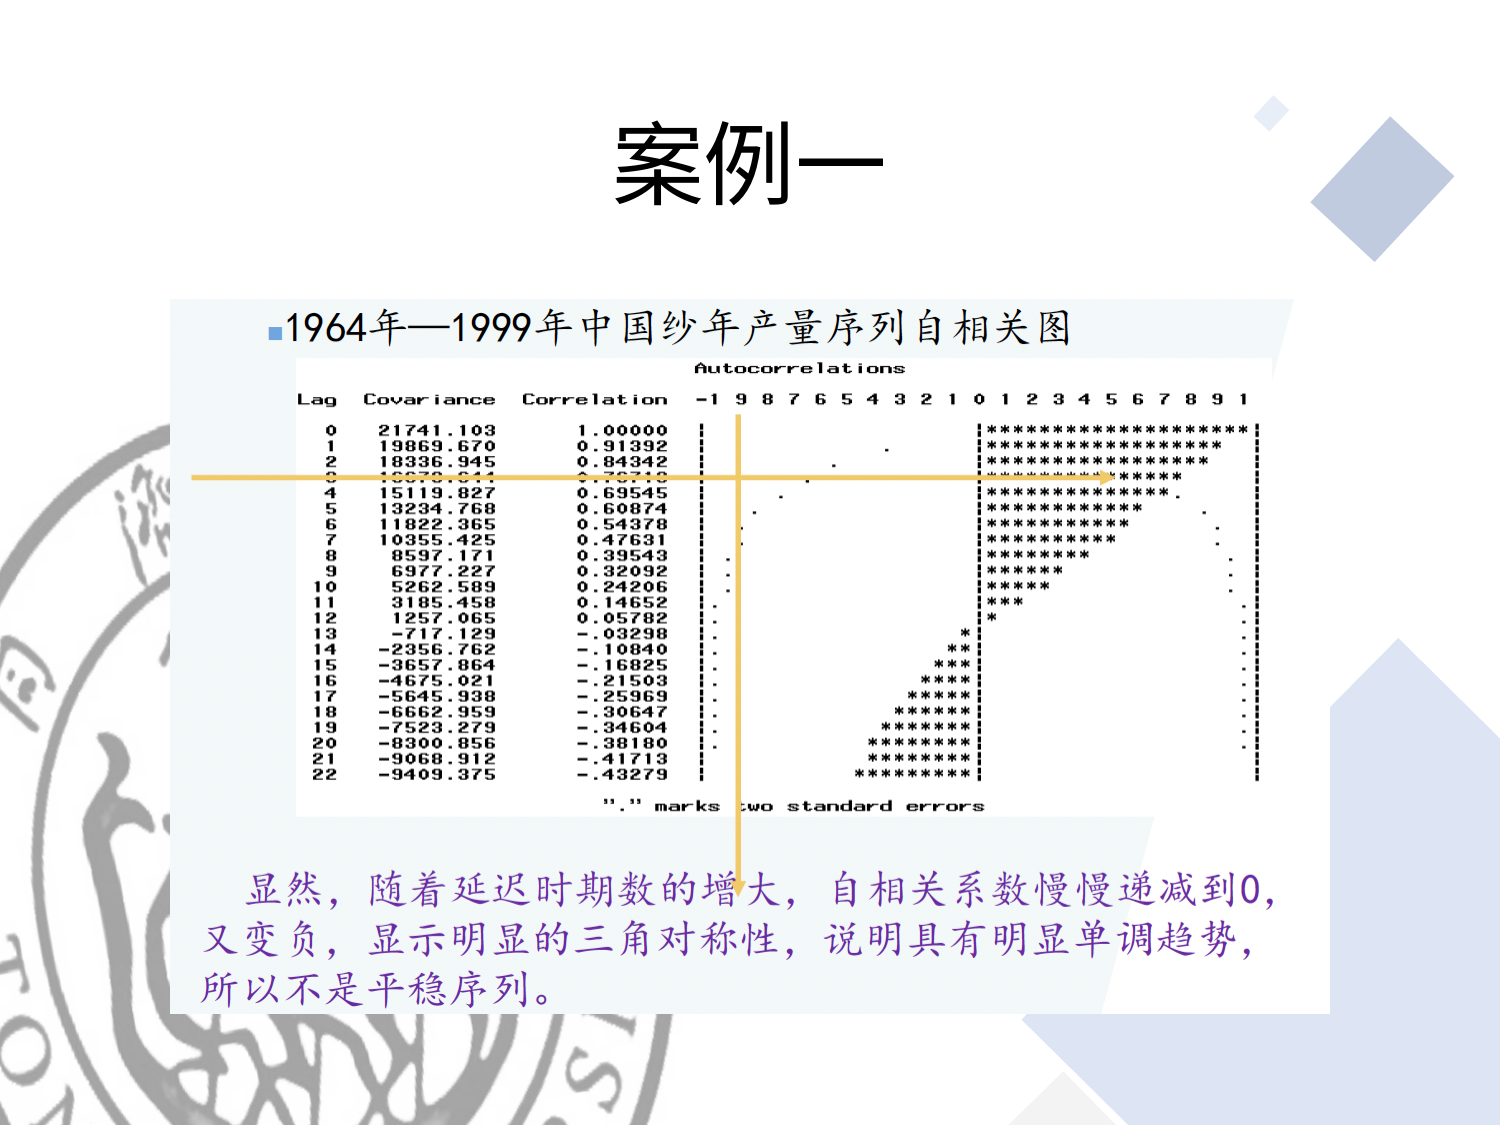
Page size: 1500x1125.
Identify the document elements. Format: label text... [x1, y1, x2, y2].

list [170, 299, 1330, 1014]
title 案例一 [103, 59, 1397, 278]
